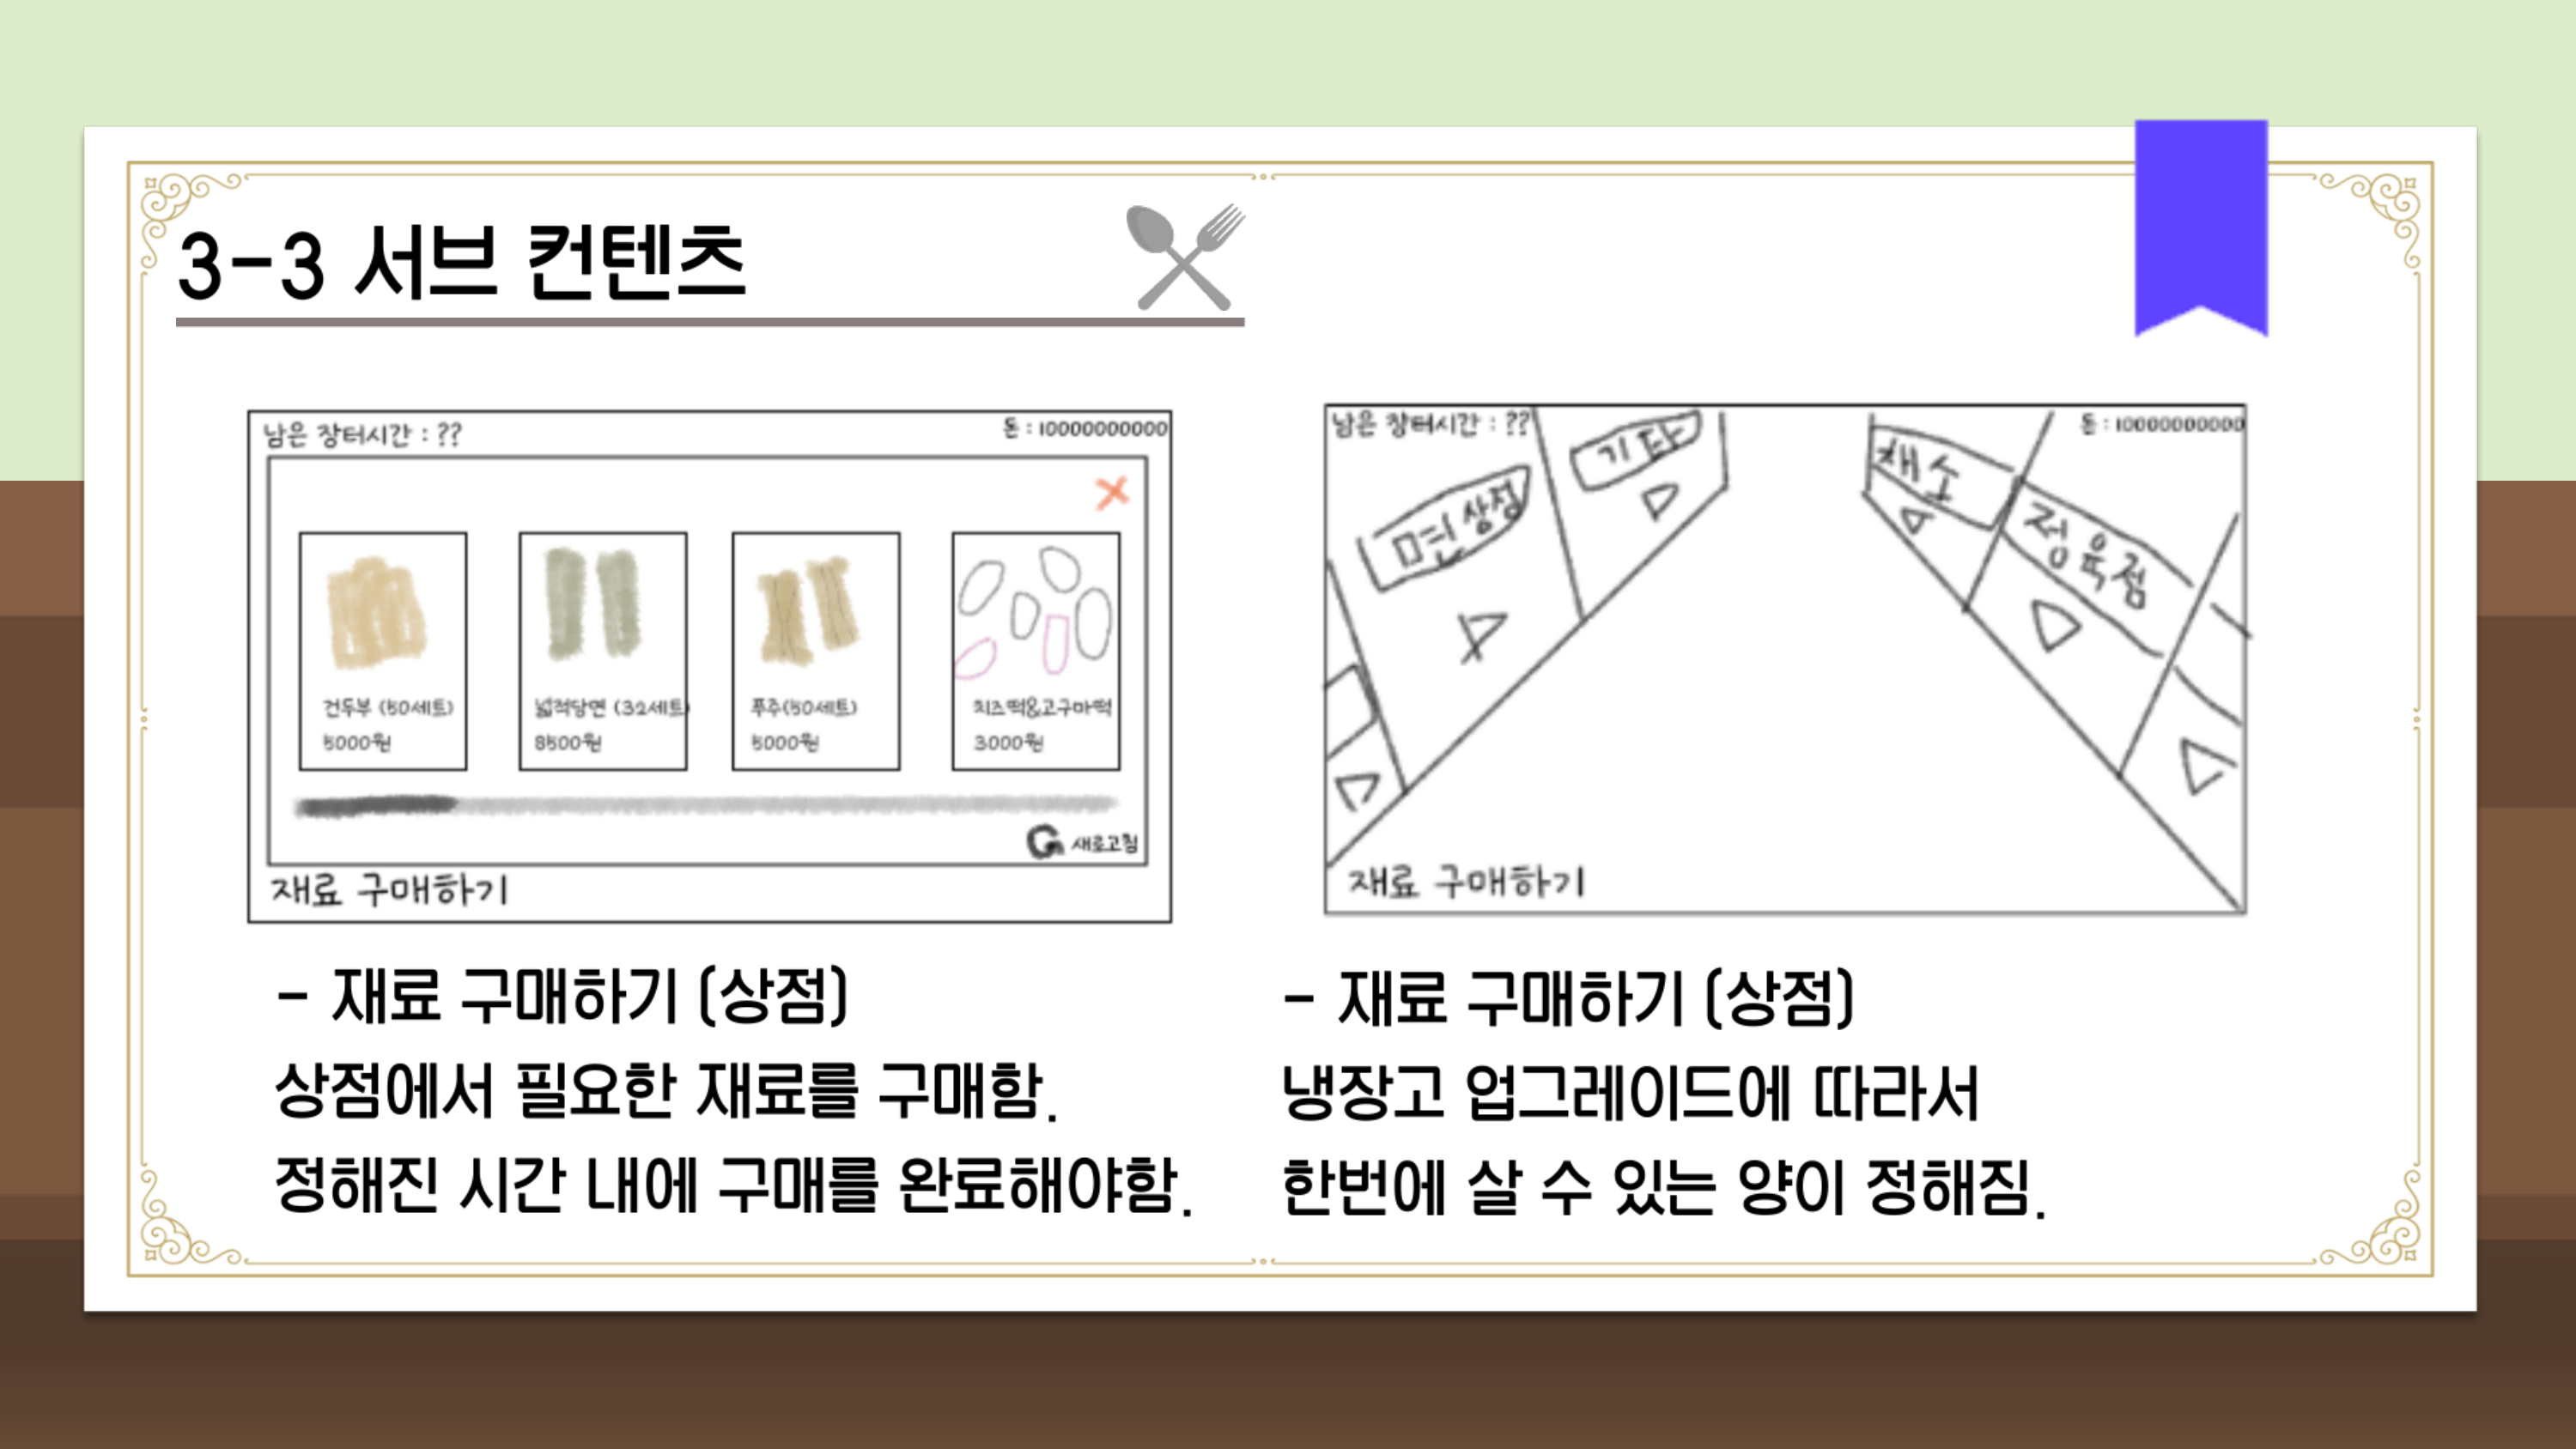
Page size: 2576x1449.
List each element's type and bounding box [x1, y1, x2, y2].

text_box [0, 480, 2576, 1449]
text_box [1308, 391, 2269, 933]
text_box [239, 399, 1184, 933]
picture [264, 943, 1223, 1256]
picture [1271, 947, 2075, 1259]
text_box [2096, 100, 2331, 358]
text_box [176, 203, 1247, 332]
text_box [73, 124, 2489, 1329]
